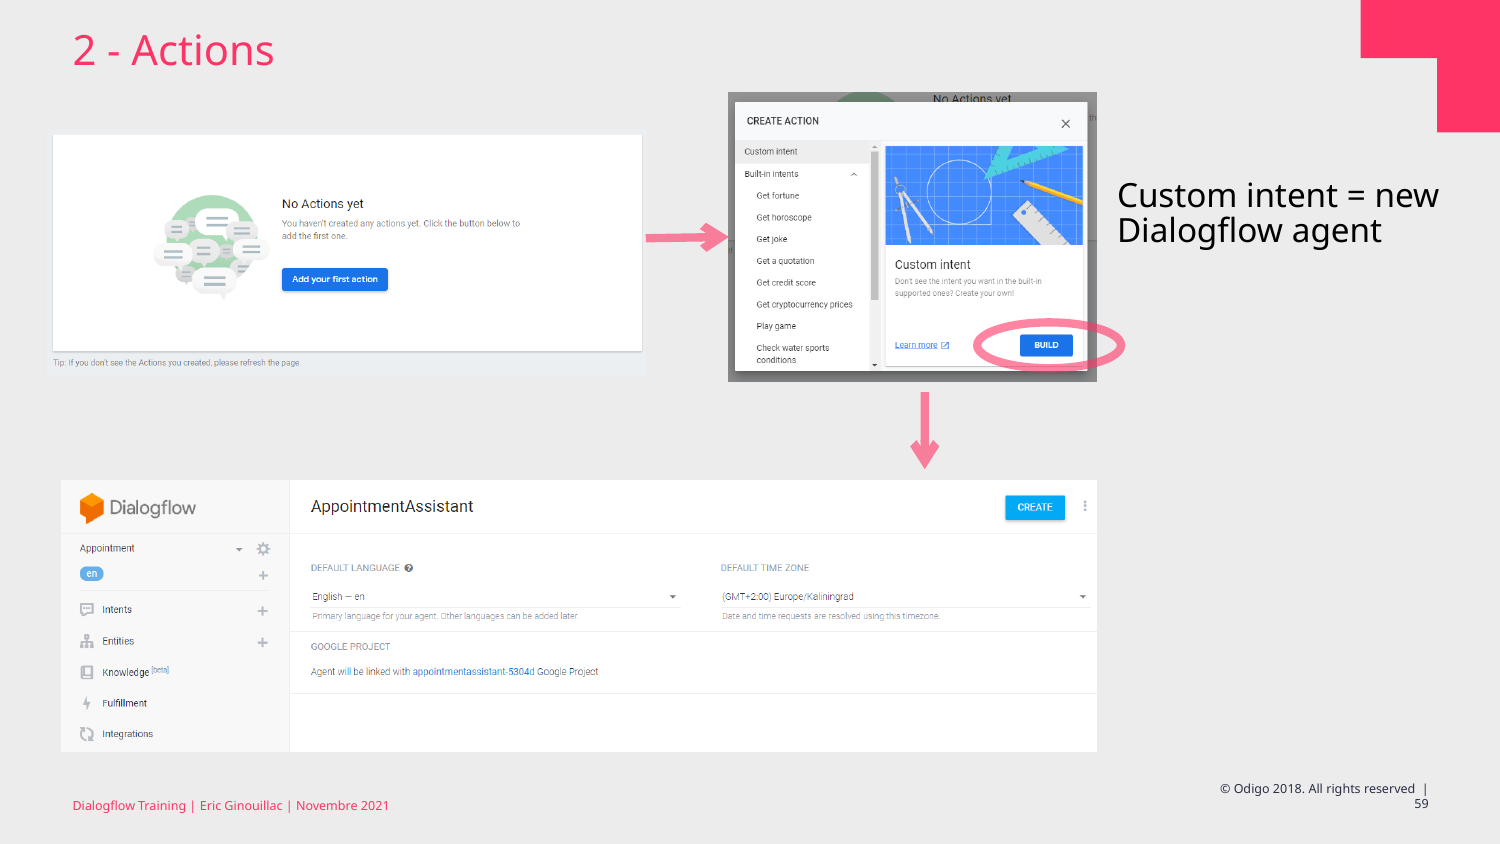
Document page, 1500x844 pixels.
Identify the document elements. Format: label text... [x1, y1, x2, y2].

picture [60, 480, 1097, 752]
picture [47, 129, 646, 377]
text_box [1097, 327, 1123, 364]
picture [728, 92, 1097, 382]
title 2 - Actions [1, 0, 1146, 133]
text_box Custom intent = new Dialogflow agent [1102, 115, 1458, 573]
